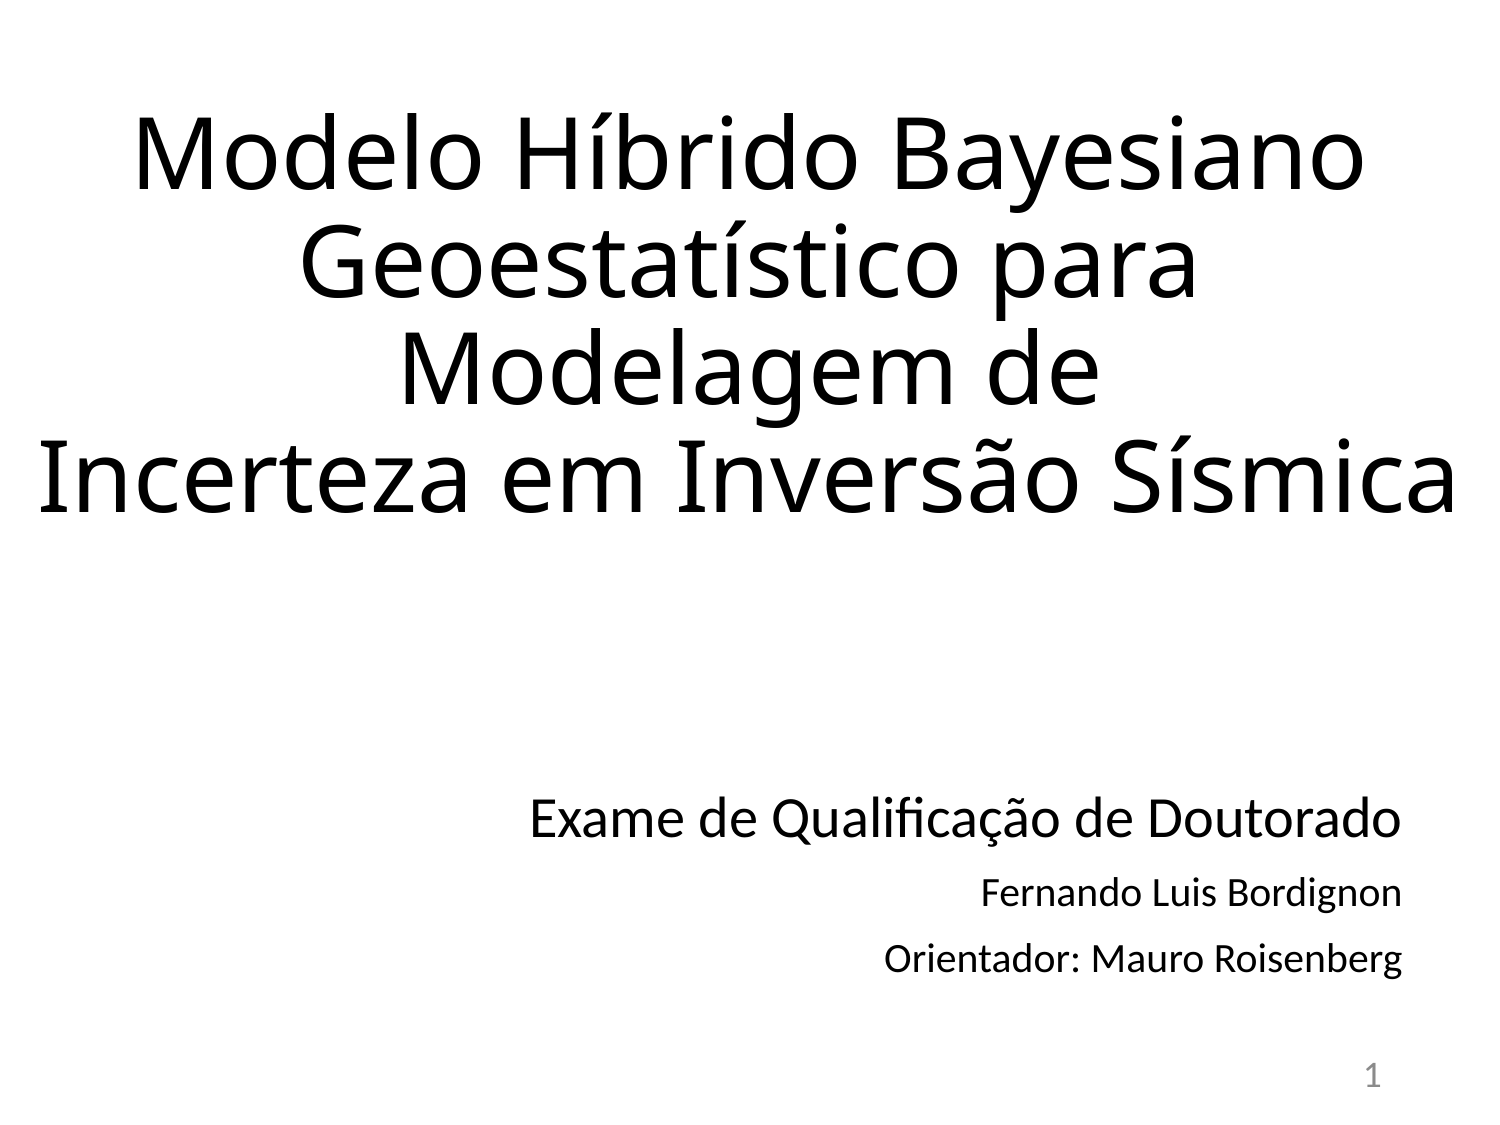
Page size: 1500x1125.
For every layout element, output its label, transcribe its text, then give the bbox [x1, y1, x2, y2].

subtitle Exame de Qualificação de Doutorado Fernando Luis Bordignon Orientador: Mauro Roisenberg [292, 779, 1418, 1051]
title Modelo Híbrido Bayesiano Geoestatístico para Modelagem de Incerteza em Inversão Sísmica [0, 58, 1500, 543]
slide_number 1 [1059, 1042, 1397, 1103]
